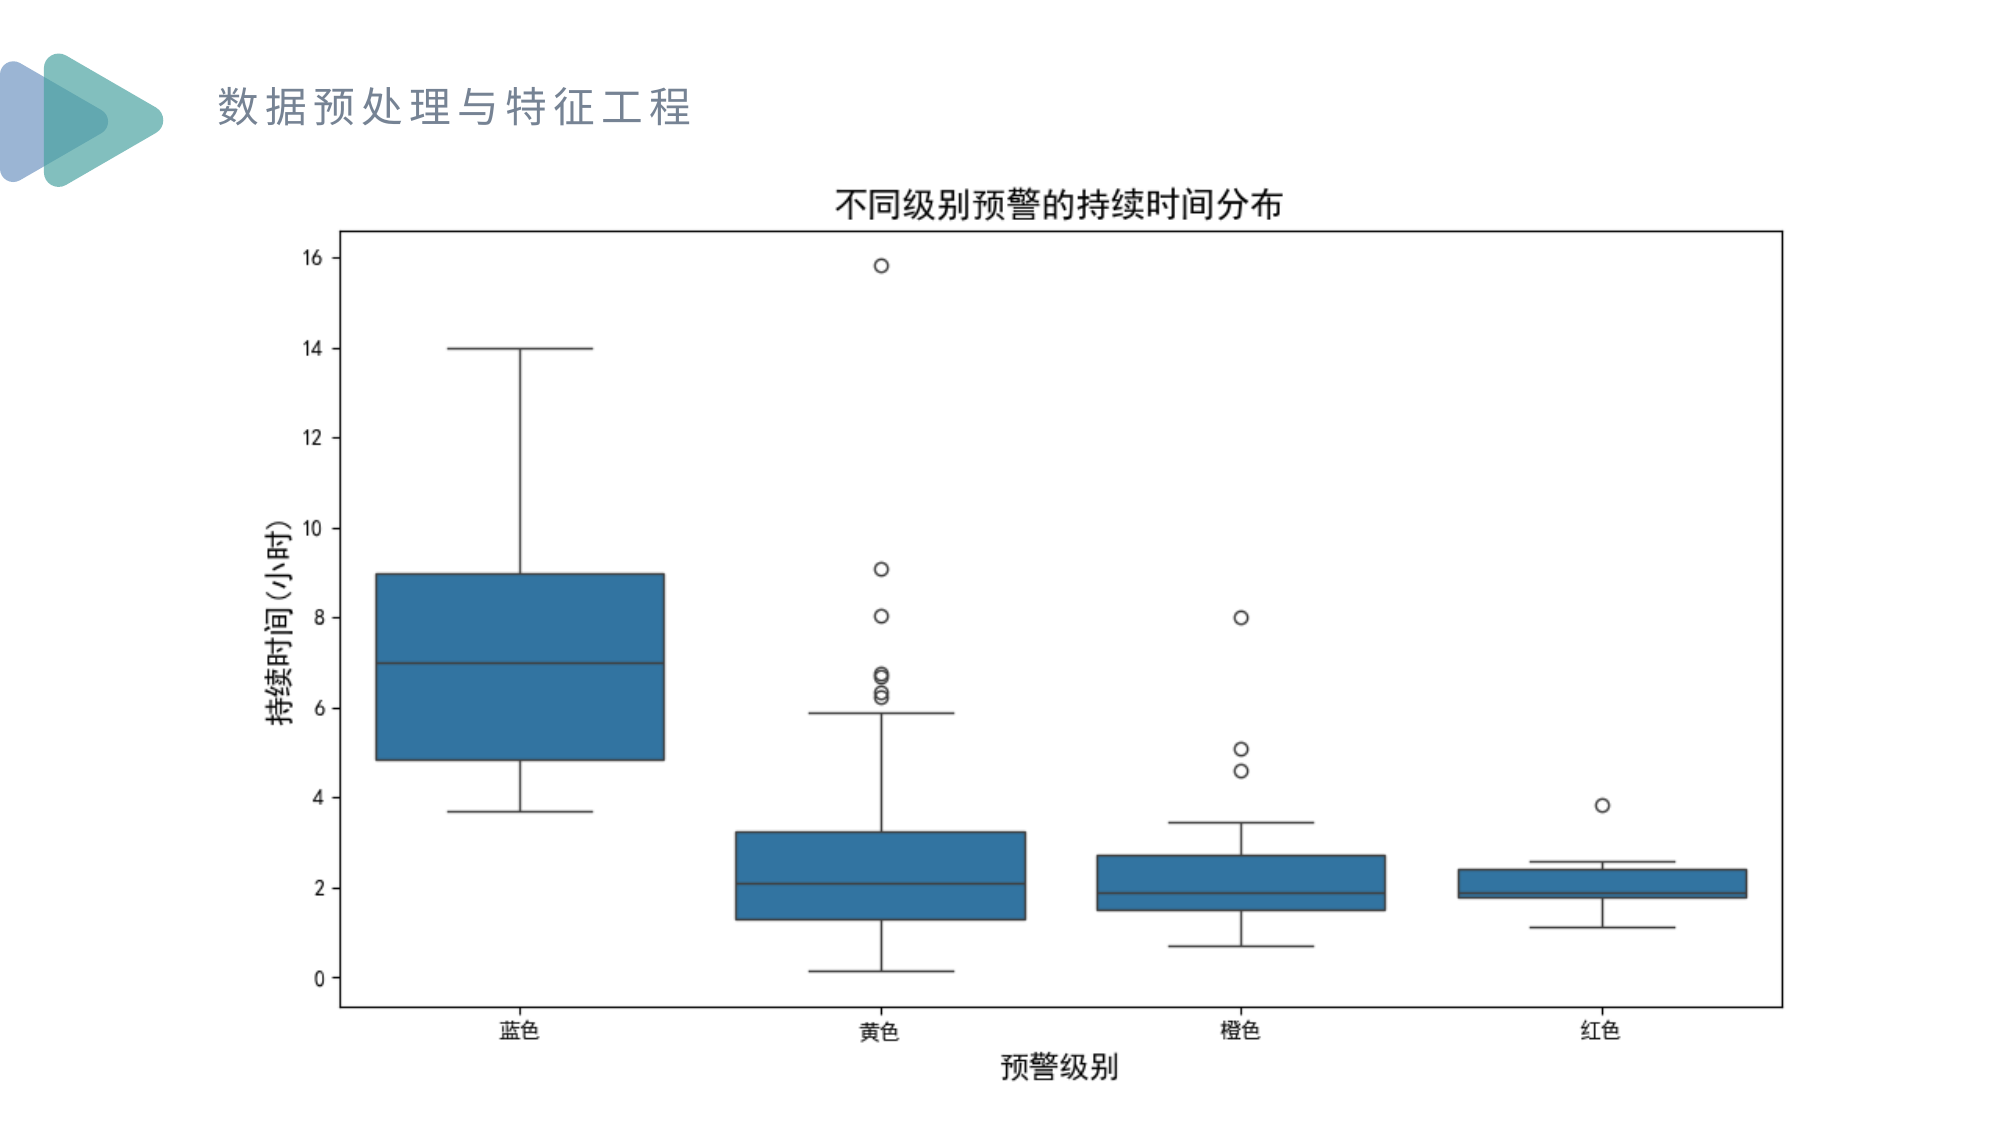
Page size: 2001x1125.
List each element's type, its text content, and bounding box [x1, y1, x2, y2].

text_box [0, 49, 166, 191]
text_box 数据预处理与特征工程 [203, 73, 707, 139]
picture [249, 173, 1796, 1096]
